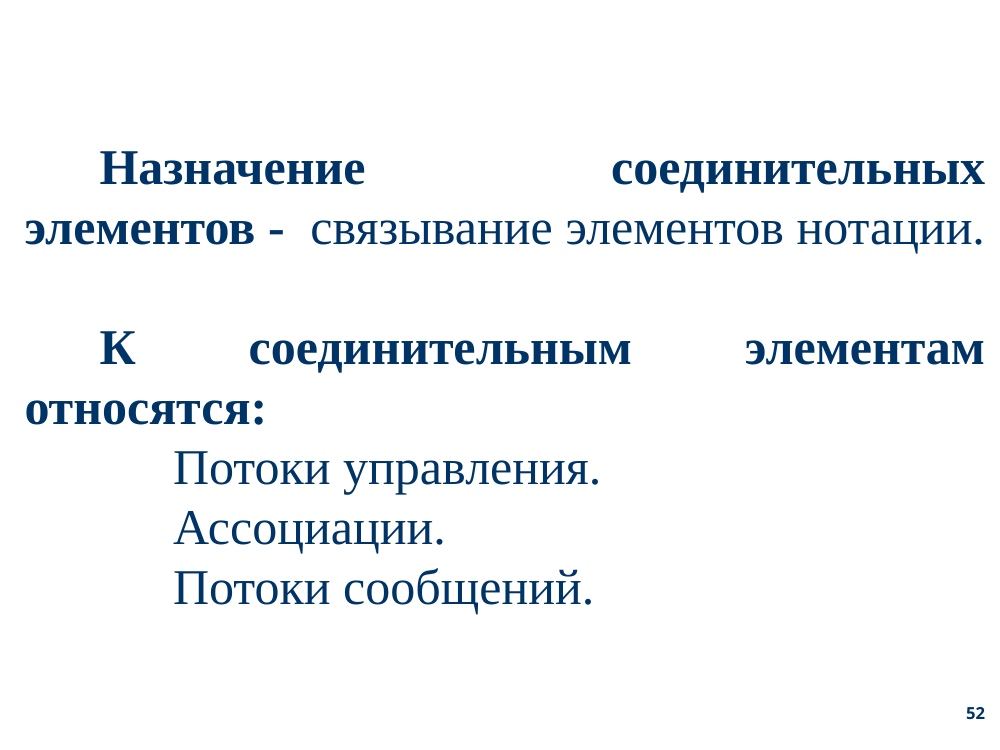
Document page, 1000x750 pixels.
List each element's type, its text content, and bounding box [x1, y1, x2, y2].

slide_number 52 [766, 683, 1000, 734]
text_box Назначение соединительных элементов - связывание элементов нотации. К соединительным элементам относятся: Потоки управления. Ассоциации. Потоки сообщений. [9, 126, 1000, 622]
